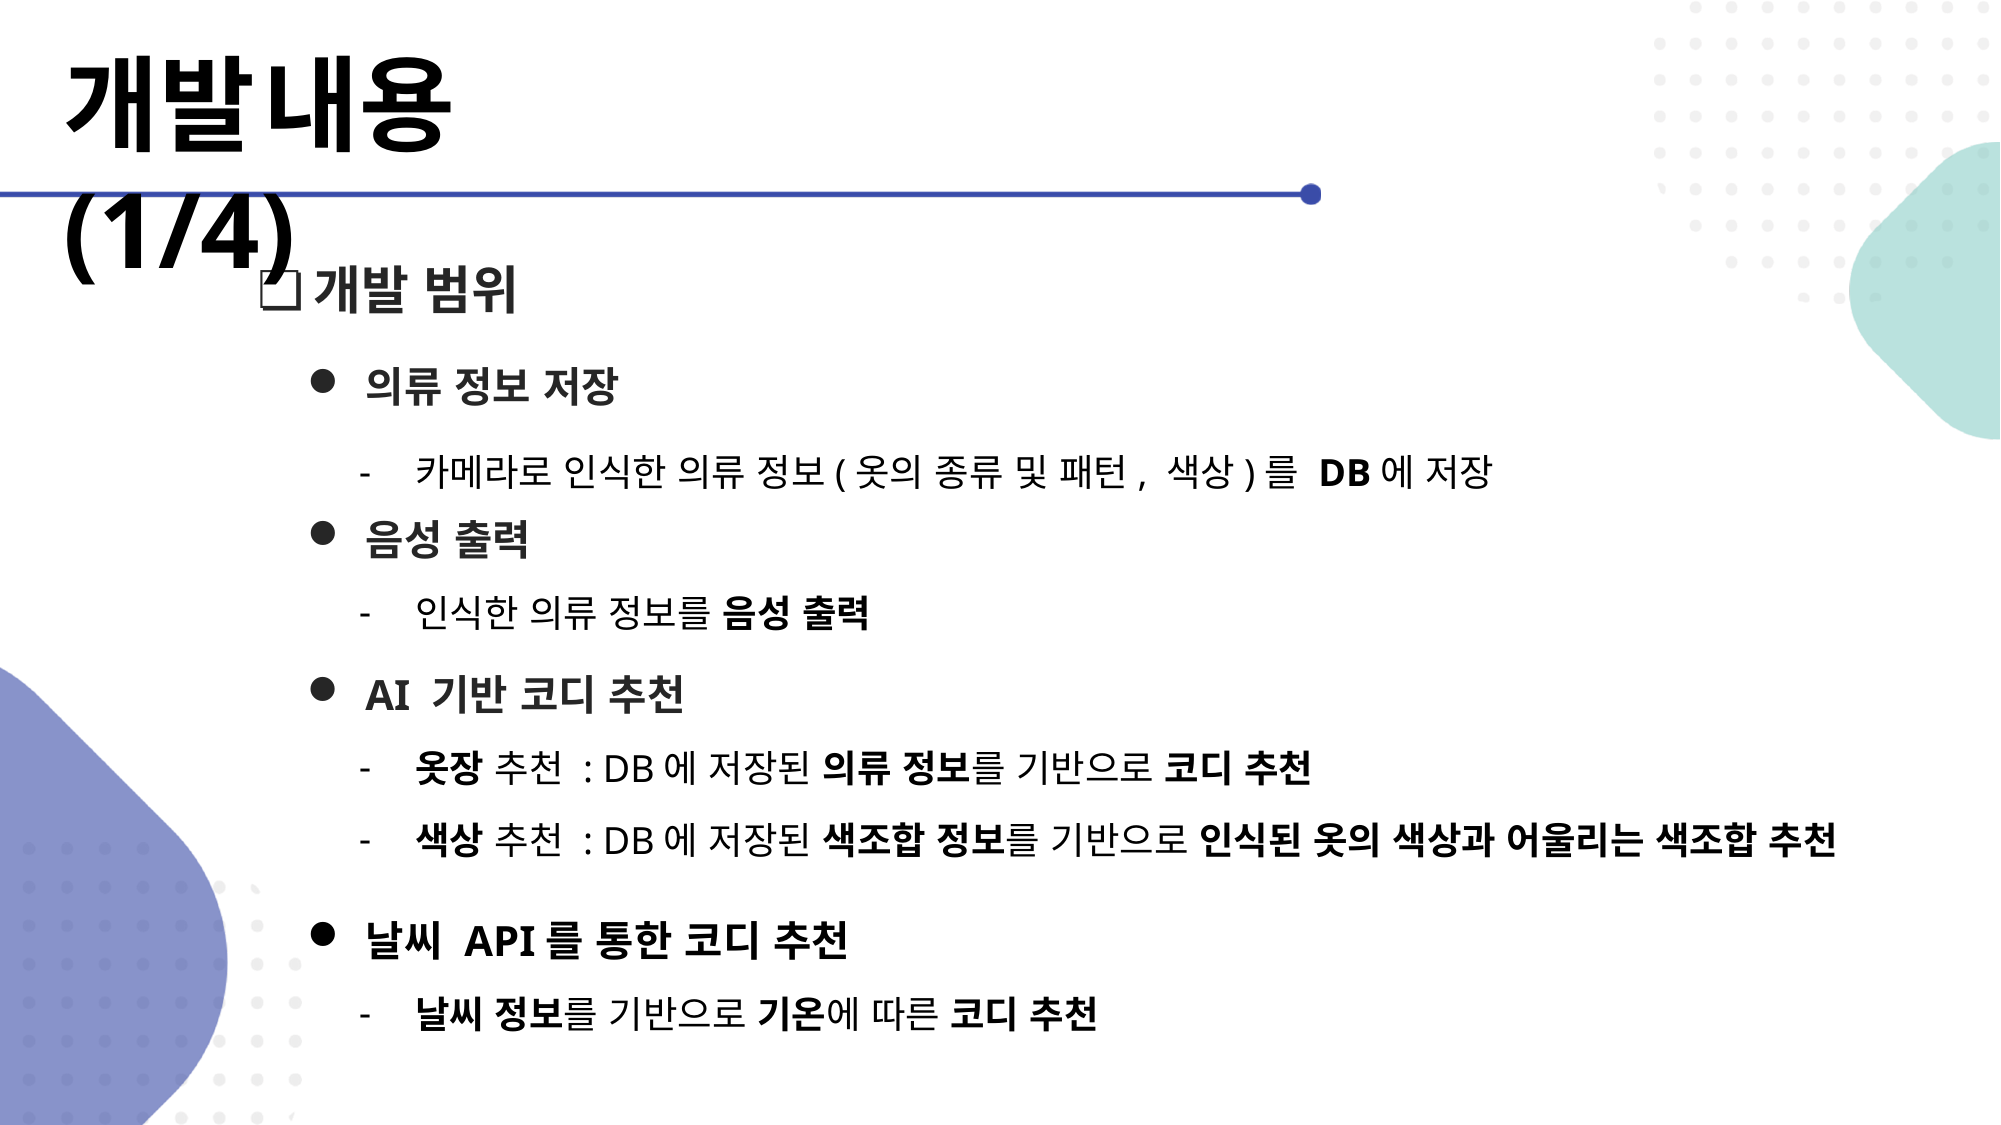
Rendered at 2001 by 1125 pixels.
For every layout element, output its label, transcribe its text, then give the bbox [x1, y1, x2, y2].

text_box 인식한 의류 정보를 음성 출력 [325, 582, 1046, 643]
text_box AI 기반 코디 추천 [307, 661, 744, 727]
text_box 개발 내용 (1/4) [48, 213, 670, 298]
text_box 날씨 정보를 기반으로 기온에 따른 코디 추천 [325, 983, 1175, 1044]
text_box 개발 내용 (1/4) [48, 32, 670, 181]
picture [0, 643, 303, 1125]
text_box 의류 정보 저장 [275, 353, 678, 419]
text_box 음성 출력 [275, 506, 646, 572]
text_box 카메라로 인식한 의류 정보(옷의 종류 및 패턴, 색상)를 DB에 저장 [325, 419, 1561, 502]
text_box 옷장 추천 : DB에 저장된 의류 정보를 기반으로 코디 추천 [325, 737, 1775, 798]
text_box 날씨 API를 통한 코디 추천 [307, 907, 1205, 973]
picture [1653, 0, 2000, 440]
text_box 색상 추천 : DB에 저장된 색조합 정보를 기반으로 인식된 옷의 색상과 어울리는 색조합 추천 [325, 809, 1946, 870]
text_box 개발 범위 [242, 298, 594, 328]
picture [0, 182, 1321, 205]
